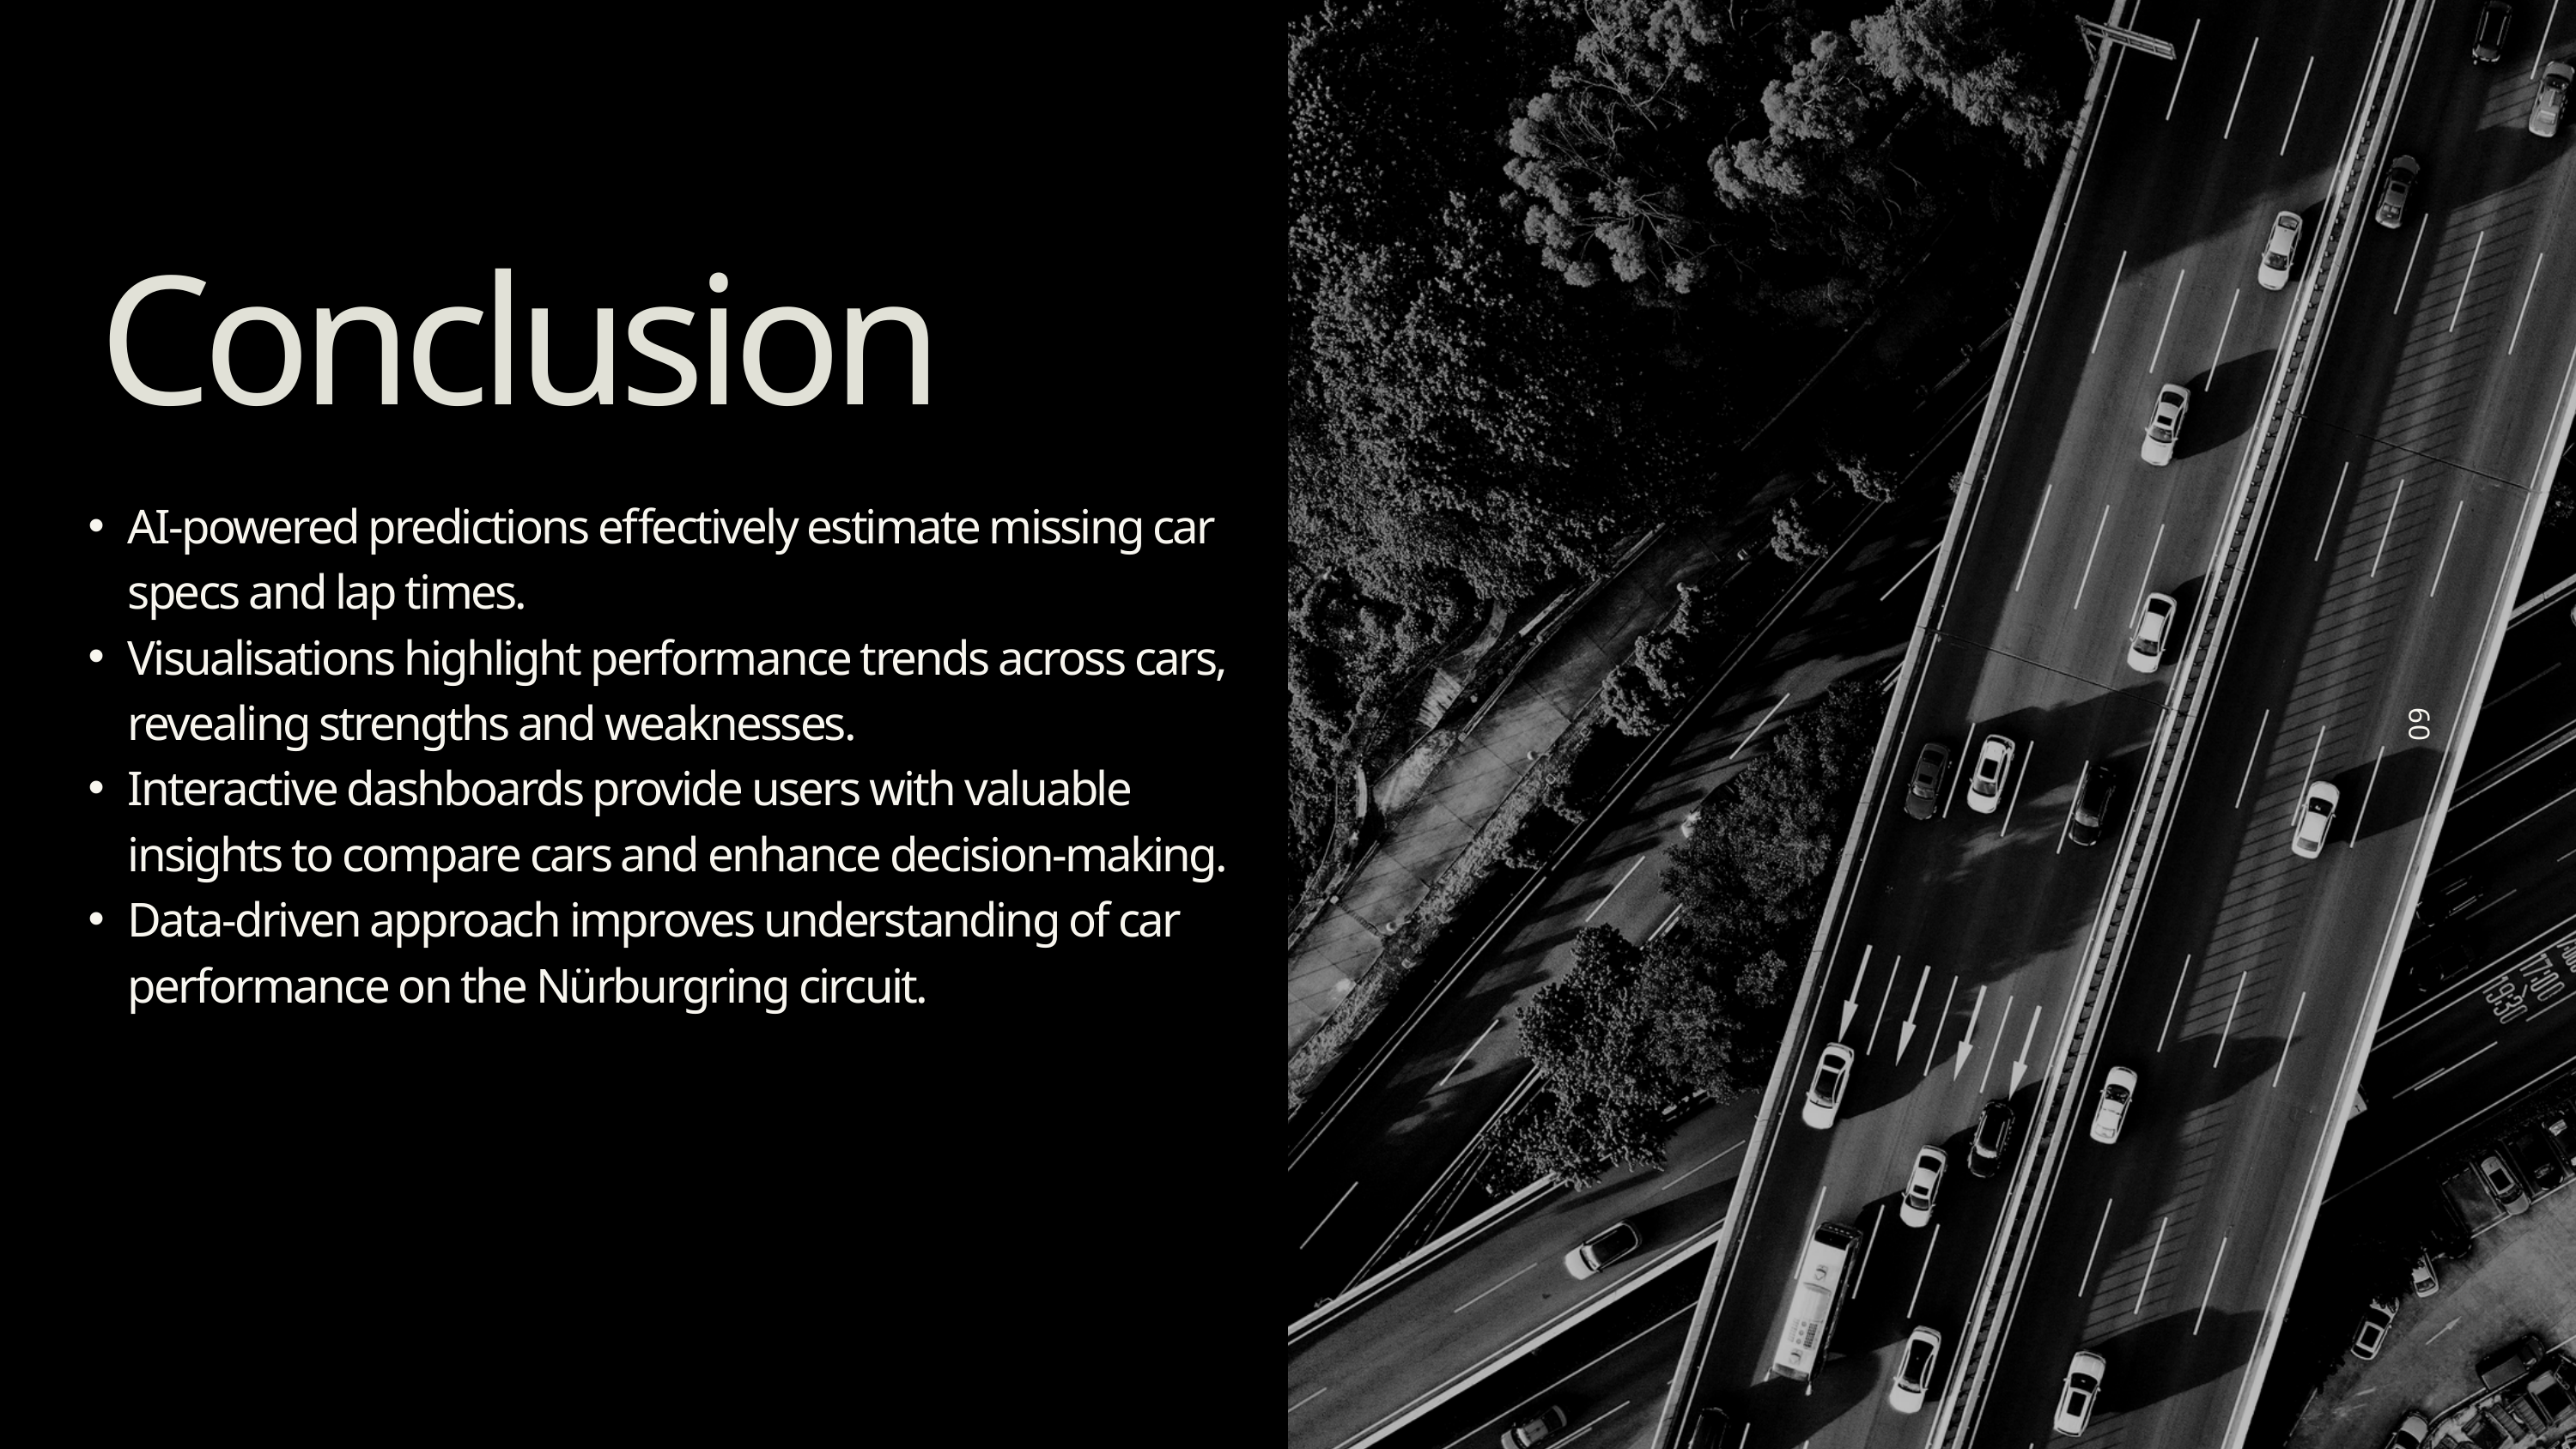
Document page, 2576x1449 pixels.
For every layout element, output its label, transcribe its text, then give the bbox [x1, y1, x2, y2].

text_box Conclusion [99, 279, 1242, 440]
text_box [1287, 0, 2576, 1449]
text_box AI-powered predictions effectively estimate missing car specs and lap times. Visualisations highlight performance trends across cars, revealing strengths and weaknesses. Interactive dashboards provide users with valuable insights to compare cars and enhance decision-making. Data-driven approach improves understanding of car performance on the Nürburgring circuit. [48, 487, 1242, 1013]
